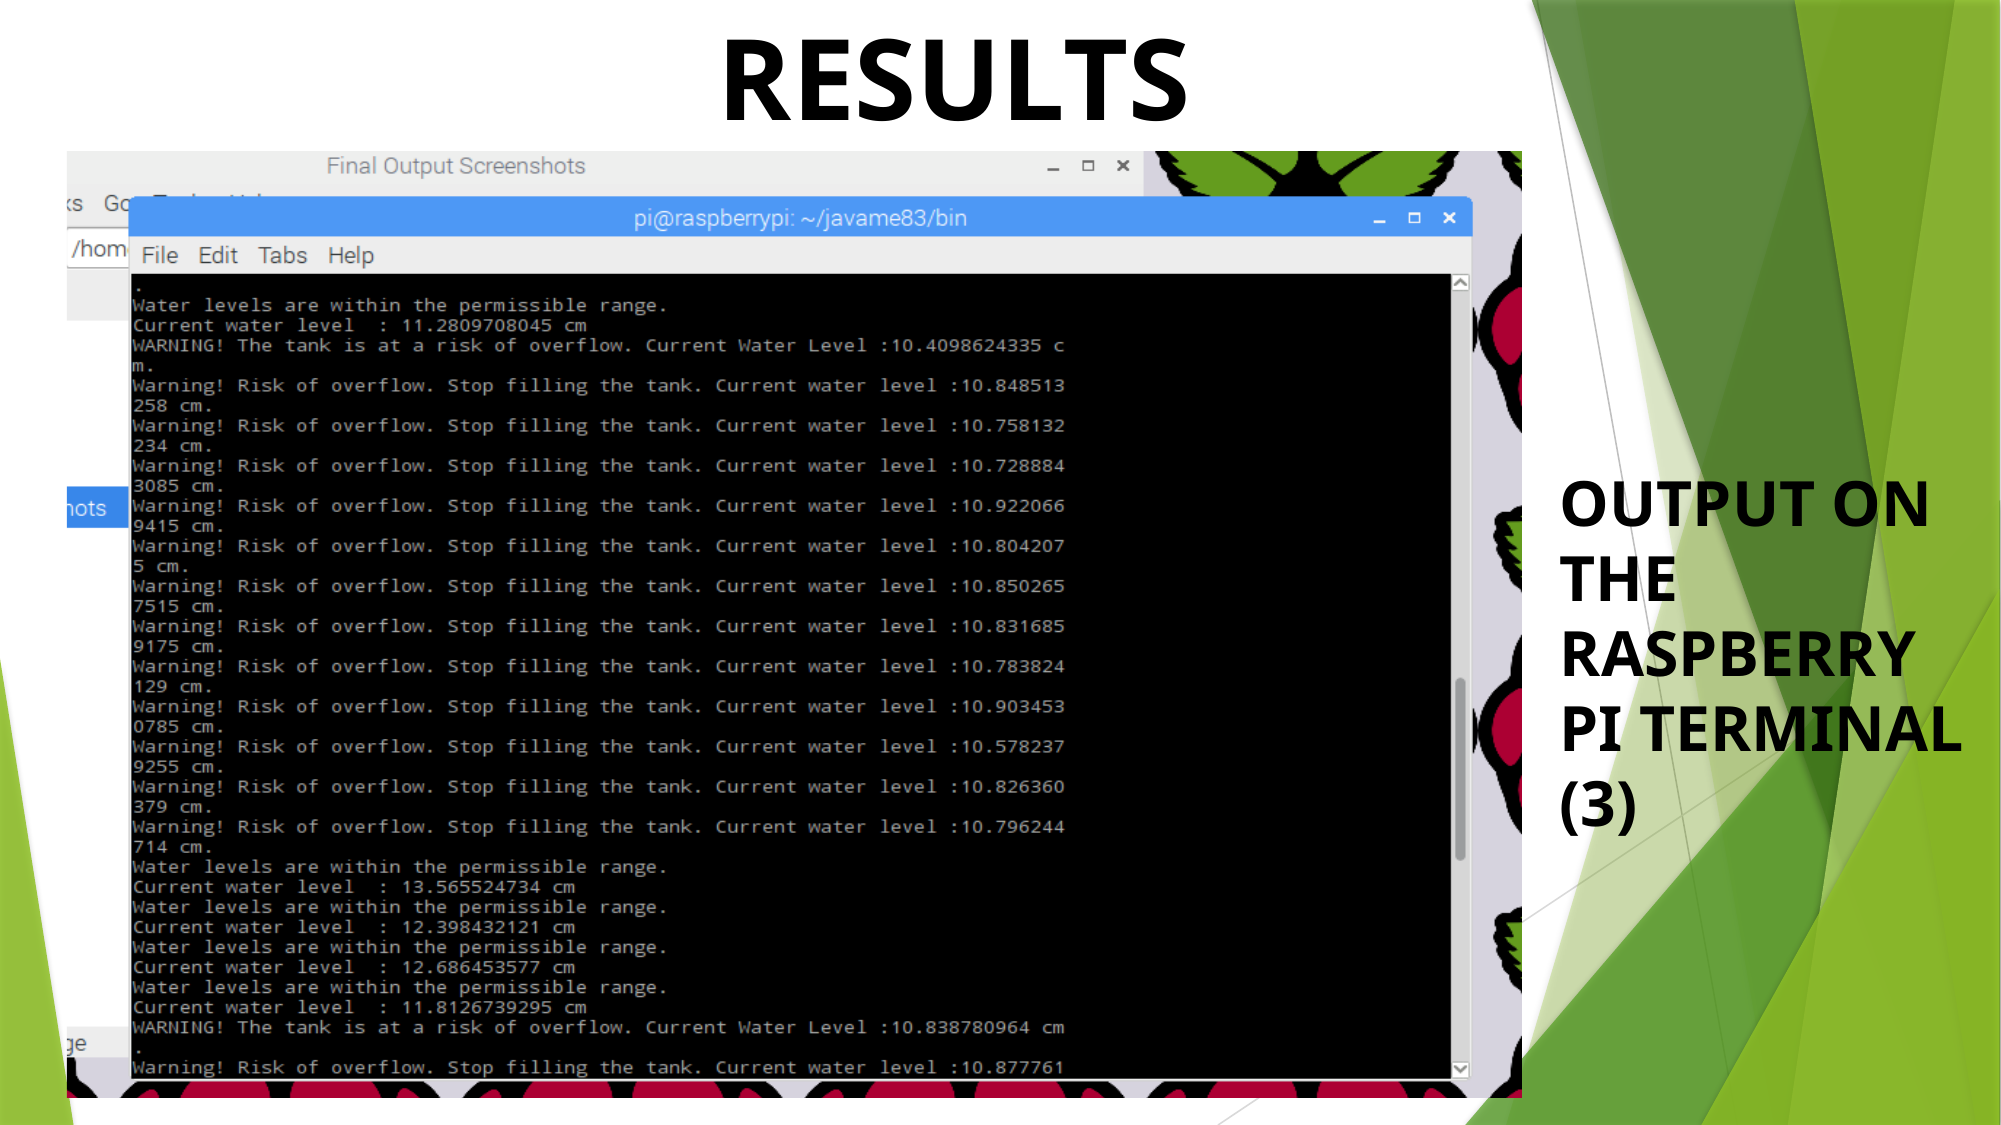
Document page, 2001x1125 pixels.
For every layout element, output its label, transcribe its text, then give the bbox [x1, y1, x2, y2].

text_box OUTPUT ON THE RASPBERRY PI TERMINAL (3) [1545, 382, 2000, 937]
text_box RESULTS [702, 0, 1206, 150]
picture [66, 150, 1523, 1098]
